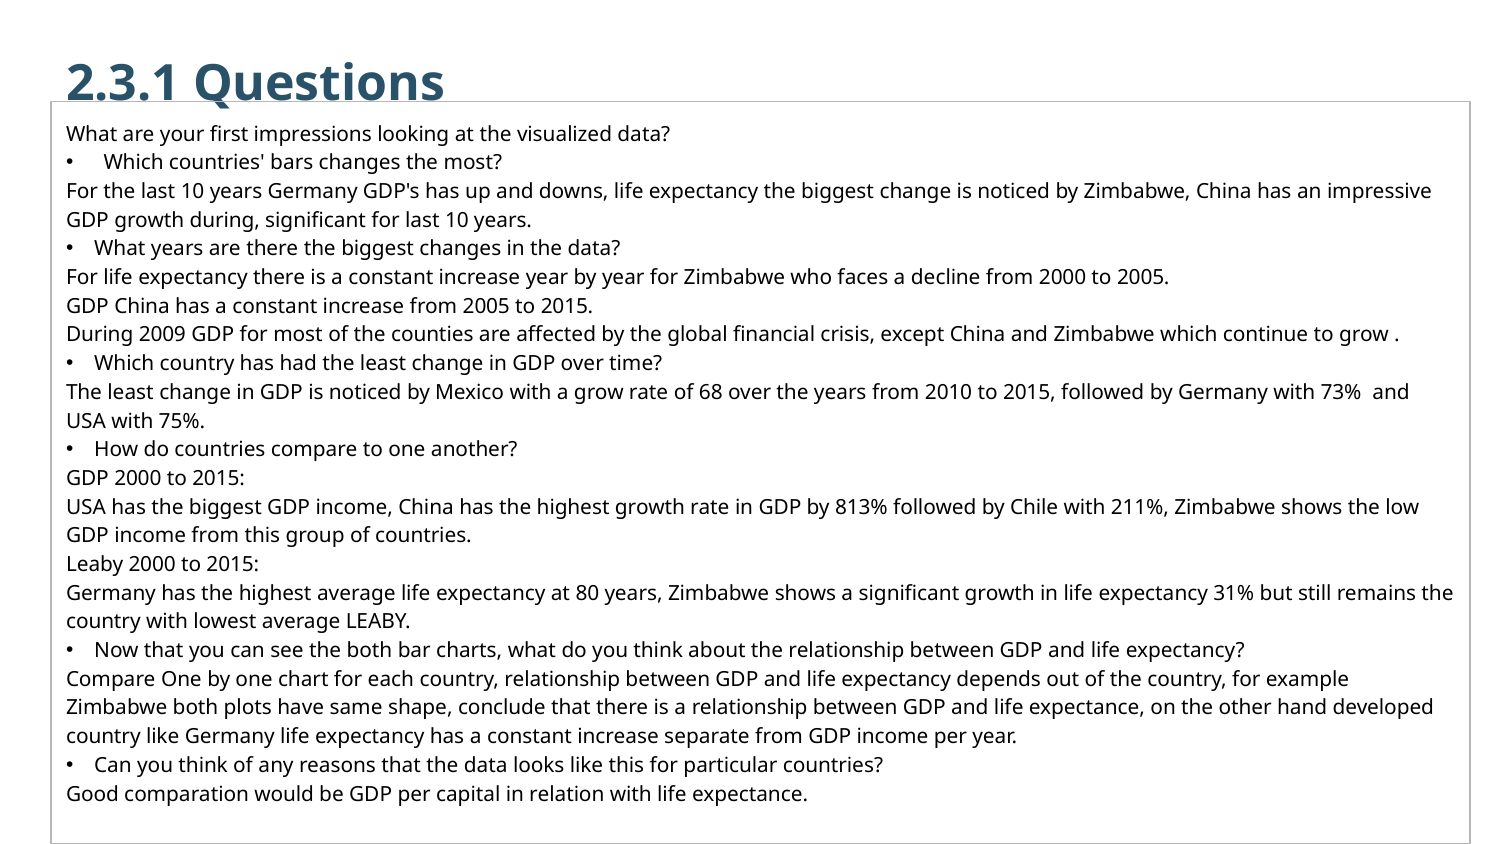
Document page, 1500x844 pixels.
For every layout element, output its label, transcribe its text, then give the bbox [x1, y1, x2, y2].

text_box 2.3.1 Questions [51, 48, 1449, 101]
text_box What are your first impressions looking at the visualized data? Which countries' bars changes the most? For the last 10 years Germany GDP's has up and downs, life expectancy the biggest change is noticed by Zimbabwe, China has an impressive GDP growth during, significant for last 10 years. What years are there the biggest changes in the data? For life expectancy there is a constant increase year by year for Zimbabwe who faces a decline from 2000 to 2005. GDP China has a constant increase from 2005 to 2015. During 2009 GDP for most of the counties are affected by the global financial crisis, except China and Zimbabwe which continue to grow . Which country has had the least change in GDP over time? The least change in GDP is noticed by Mexico with a grow rate of 68 over the years from 2010 to 2015, followed by Germany with 73% and USA with 75%. How do countries compare to one another? GDP 2000 to 2015: USA has the biggest GDP income, China has the highest growth rate in GDP by 813% followed by Chile with 211%, Zimbabwe shows the low GDP income from this group of countries. Leaby 2000 to 2015: Germany has the highest average life expectancy at 80 years, Zimbabwe shows a significant growth in life expectancy 31% but still remains the country with lowest average LEABY. Now that you can see the both bar charts, what do you think about the relationship between GDP and life expectancy? Compare One by one chart for each country, relationship between GDP and life expectancy depends out of the country, for example Zimbabwe both plots have same shape, conclude that there is a relationship between GDP and life expectance, on the other hand developed country like Germany life expectancy has a constant increase separate from GDP income per year. Can you think of any reasons that the data looks like this for particular countries? Good comparation would be GDP per capital in relation with life expectance. [51, 101, 1470, 844]
